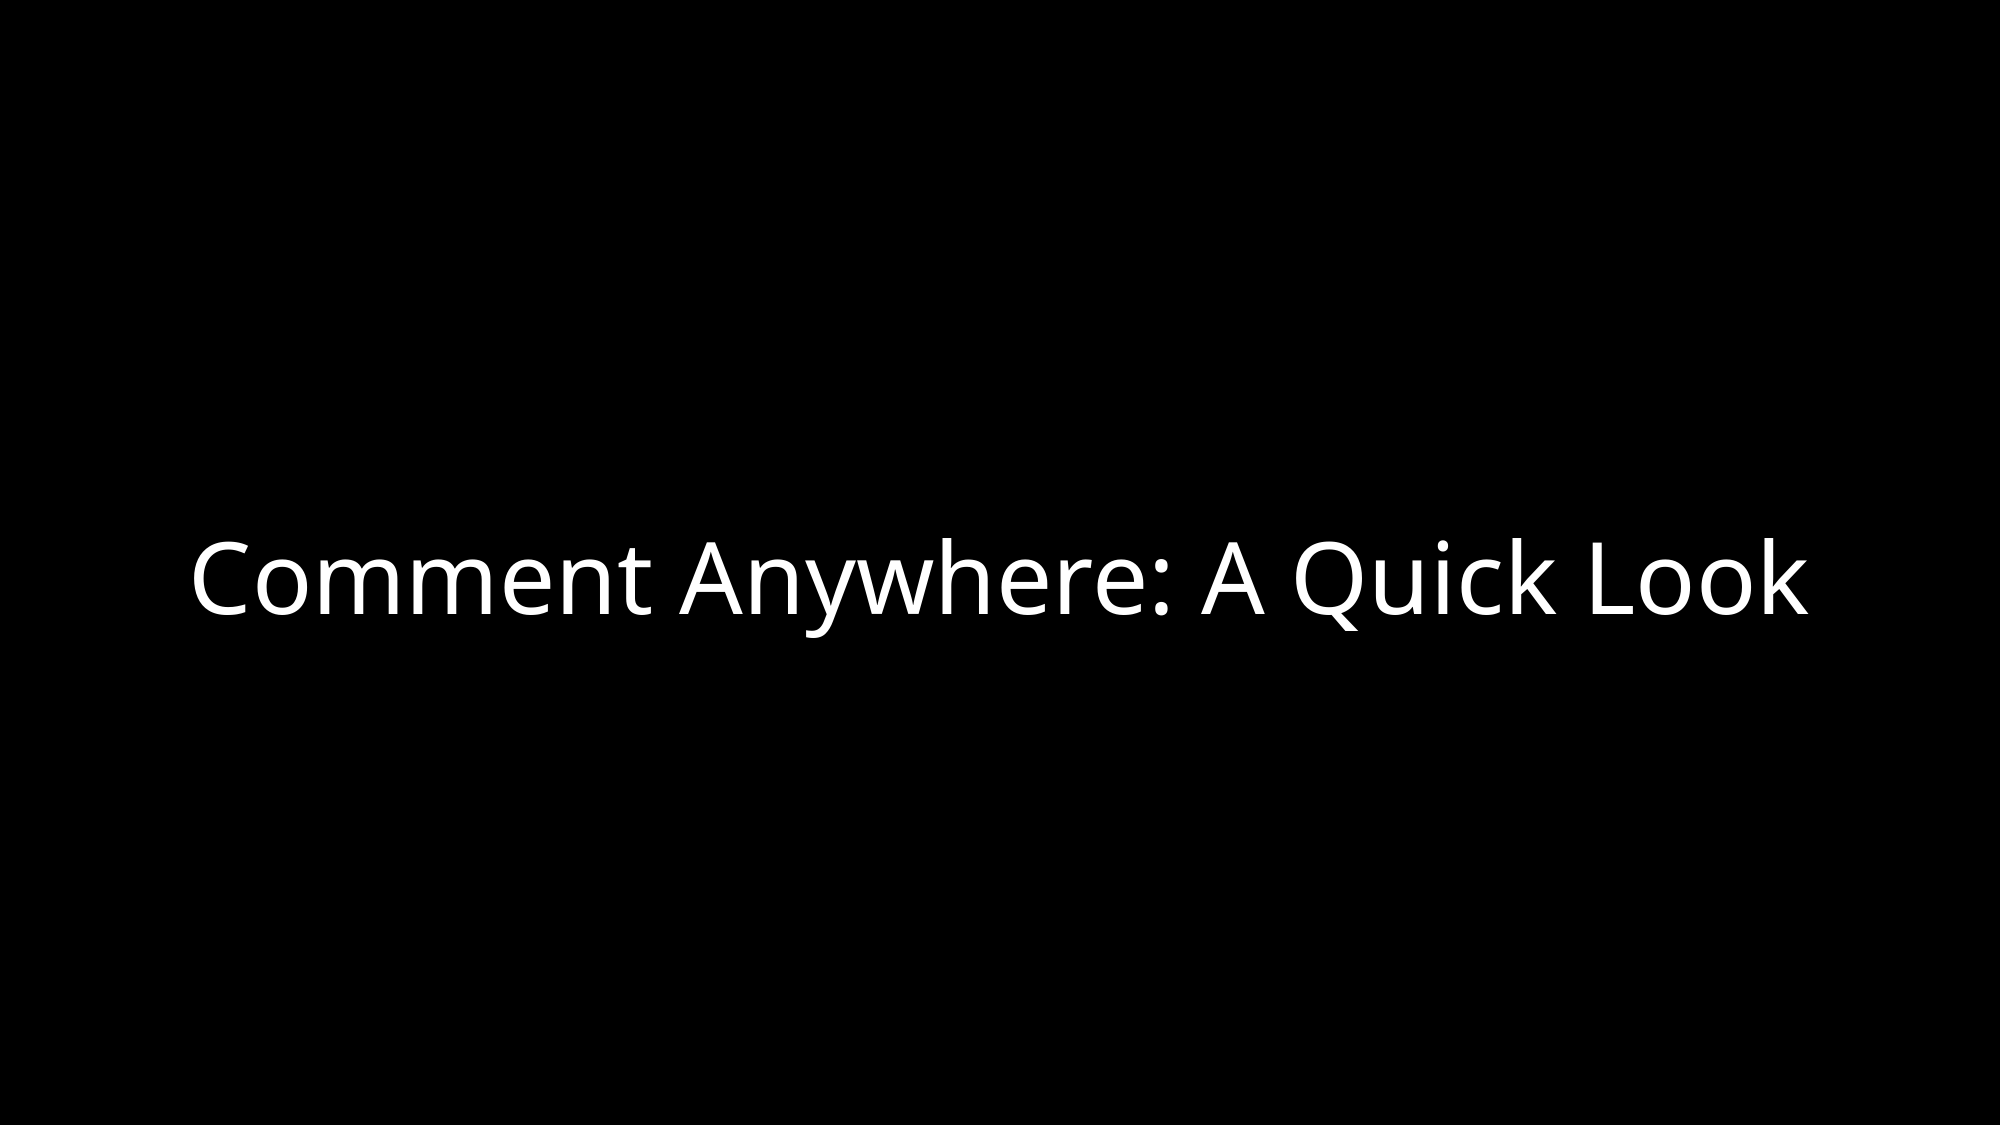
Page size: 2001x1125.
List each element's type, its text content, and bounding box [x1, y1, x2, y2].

title Comment Anywhere: A Quick Look [43, 479, 1958, 644]
